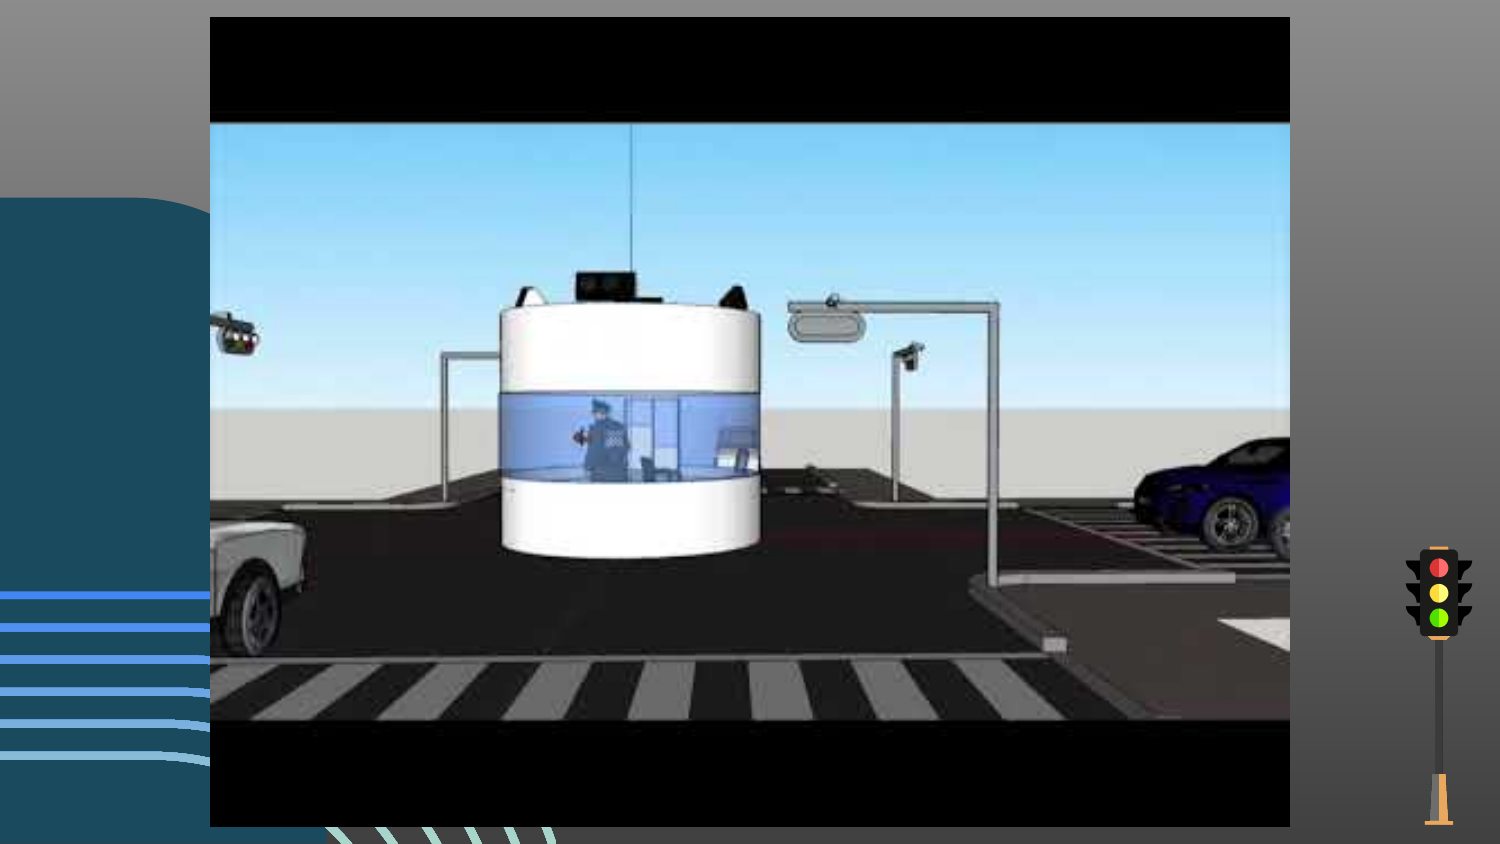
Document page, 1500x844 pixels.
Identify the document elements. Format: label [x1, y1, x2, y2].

picture [1307, 527, 1500, 844]
picture [210, 17, 1290, 827]
